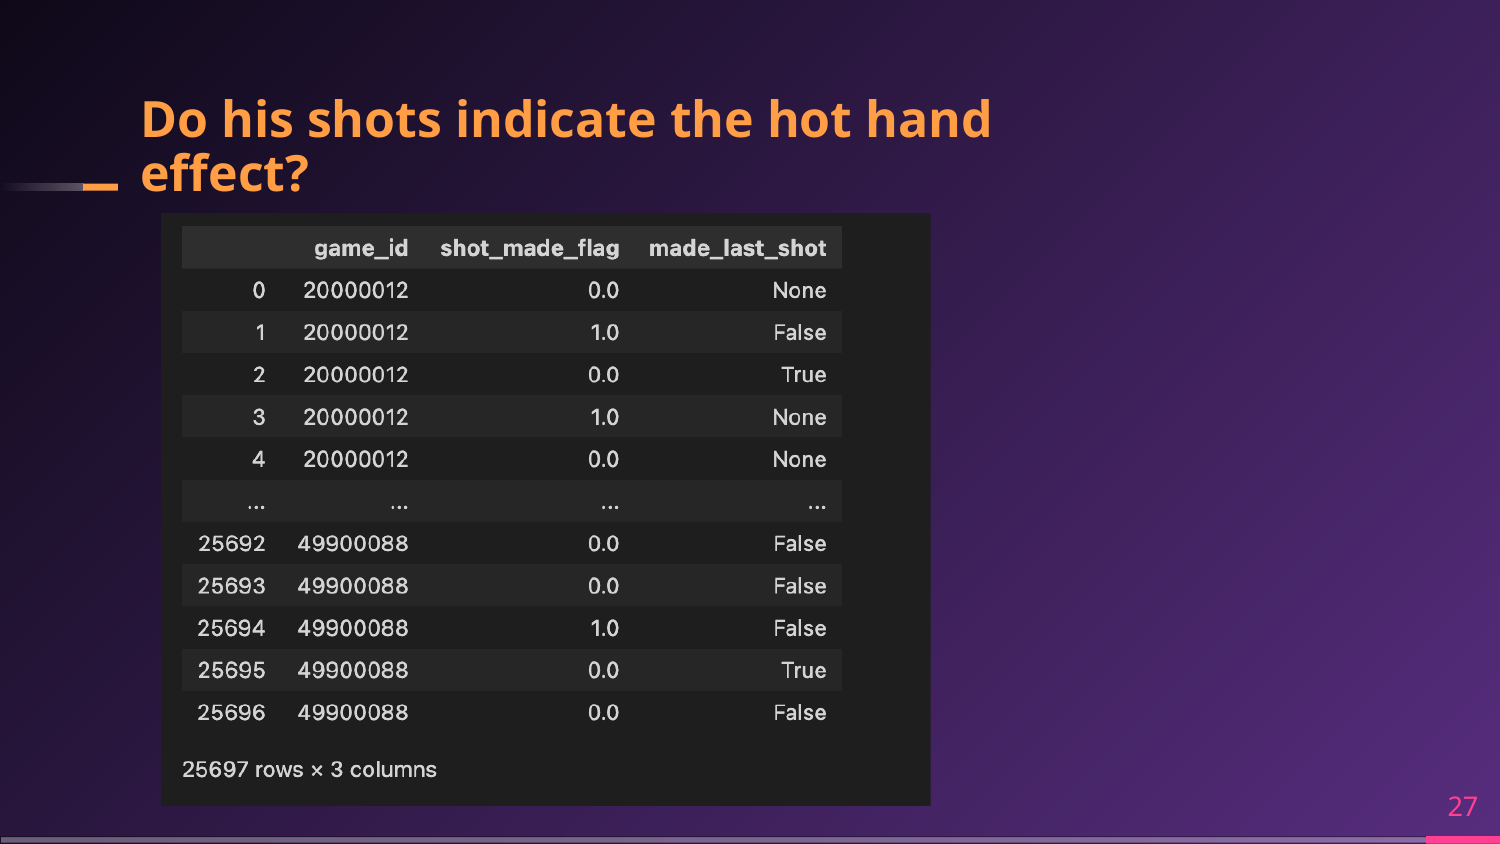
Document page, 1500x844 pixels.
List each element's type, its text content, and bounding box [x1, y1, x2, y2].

picture [160, 213, 931, 806]
slide_number ‹#› [1426, 779, 1500, 837]
title Do his shots indicate the hot hand effect? [140, 137, 1011, 203]
